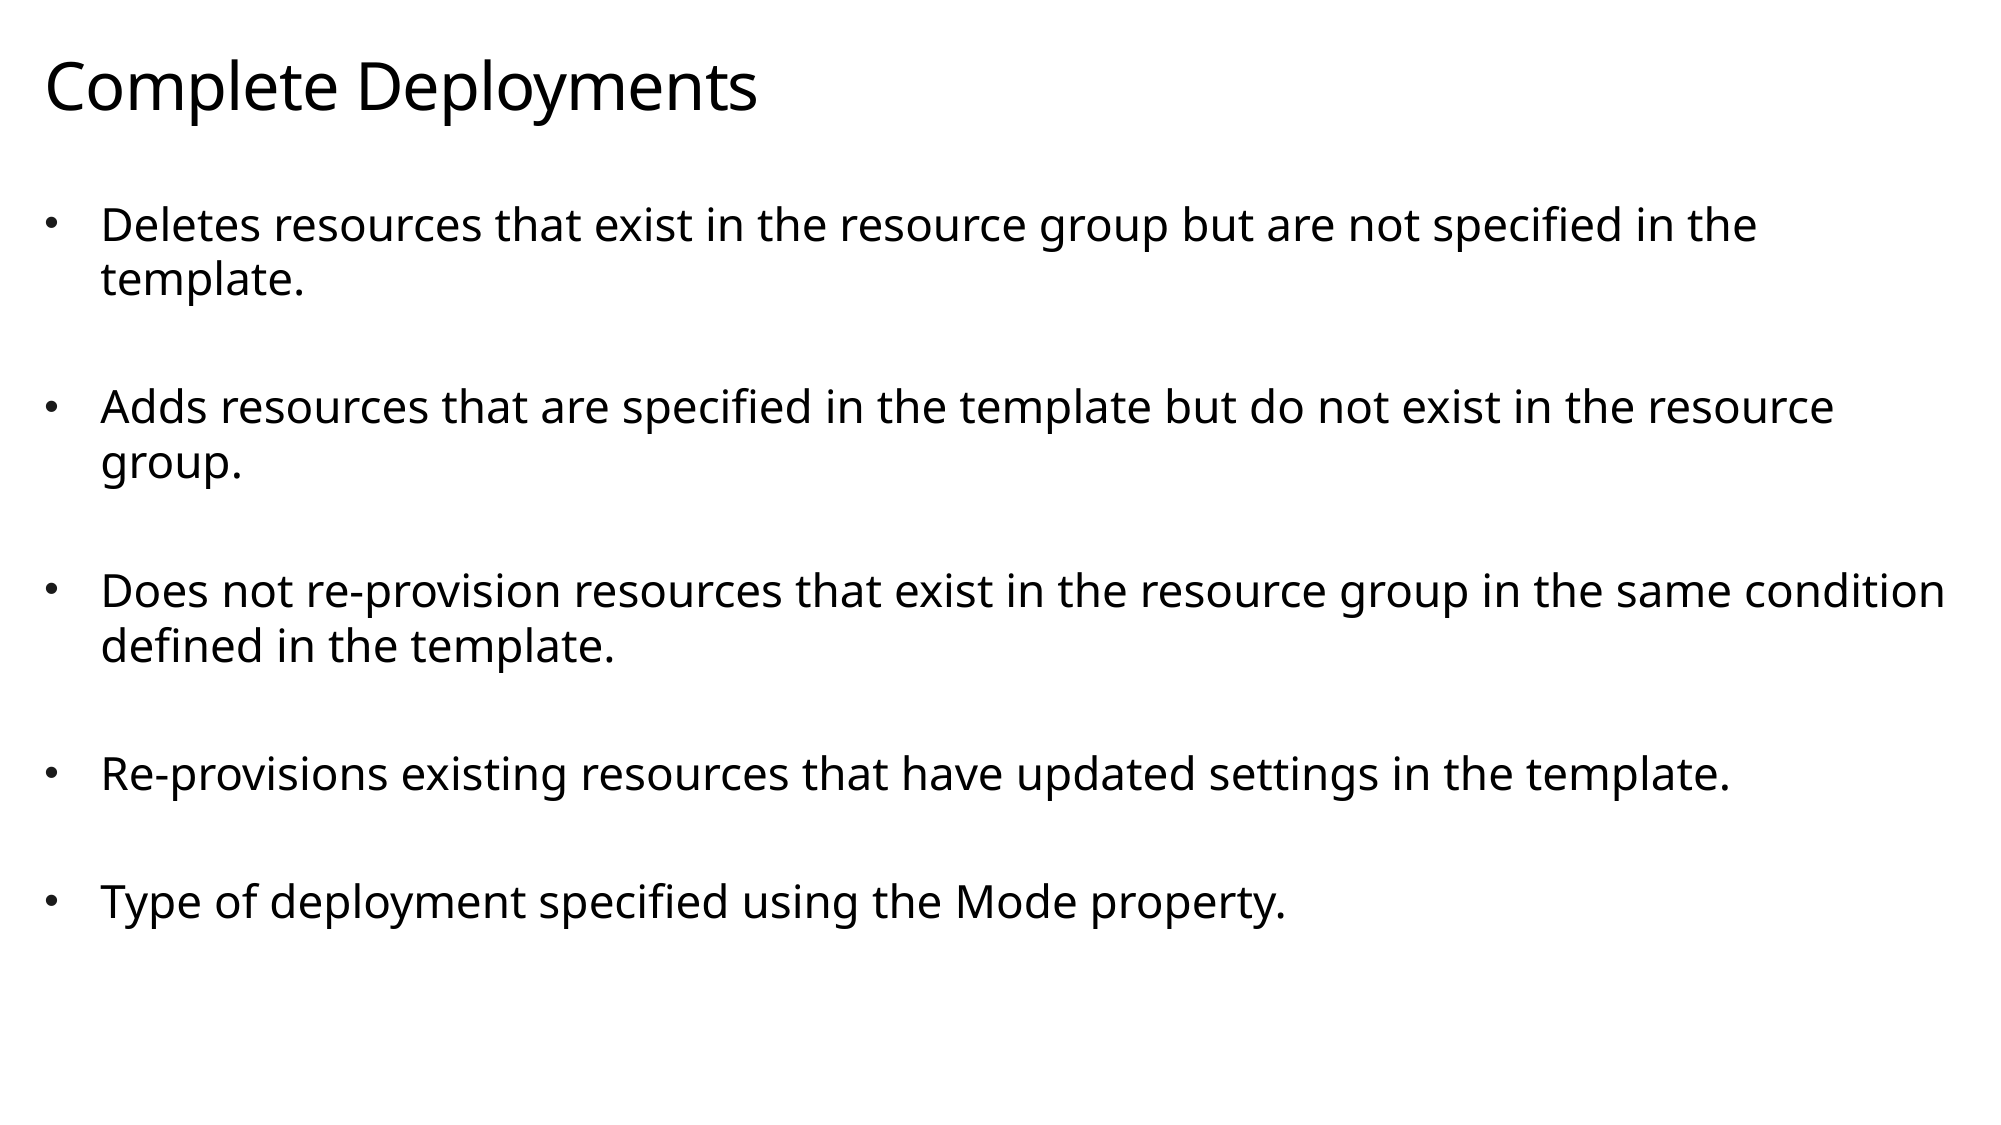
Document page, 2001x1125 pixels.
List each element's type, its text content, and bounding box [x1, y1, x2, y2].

list Deletes resources that exist in the resource group but are not specified in the template. Adds resources that are specified in the template but do not exist in the resource group. Does not re-provision resources that exist in the resource group in the same condition defined in the template. Re-provisions existing resources that have updated settings in the template. Type of deployment specified using the Mode property. [44, 195, 1957, 1041]
title Complete Deployments [44, 44, 1769, 180]
